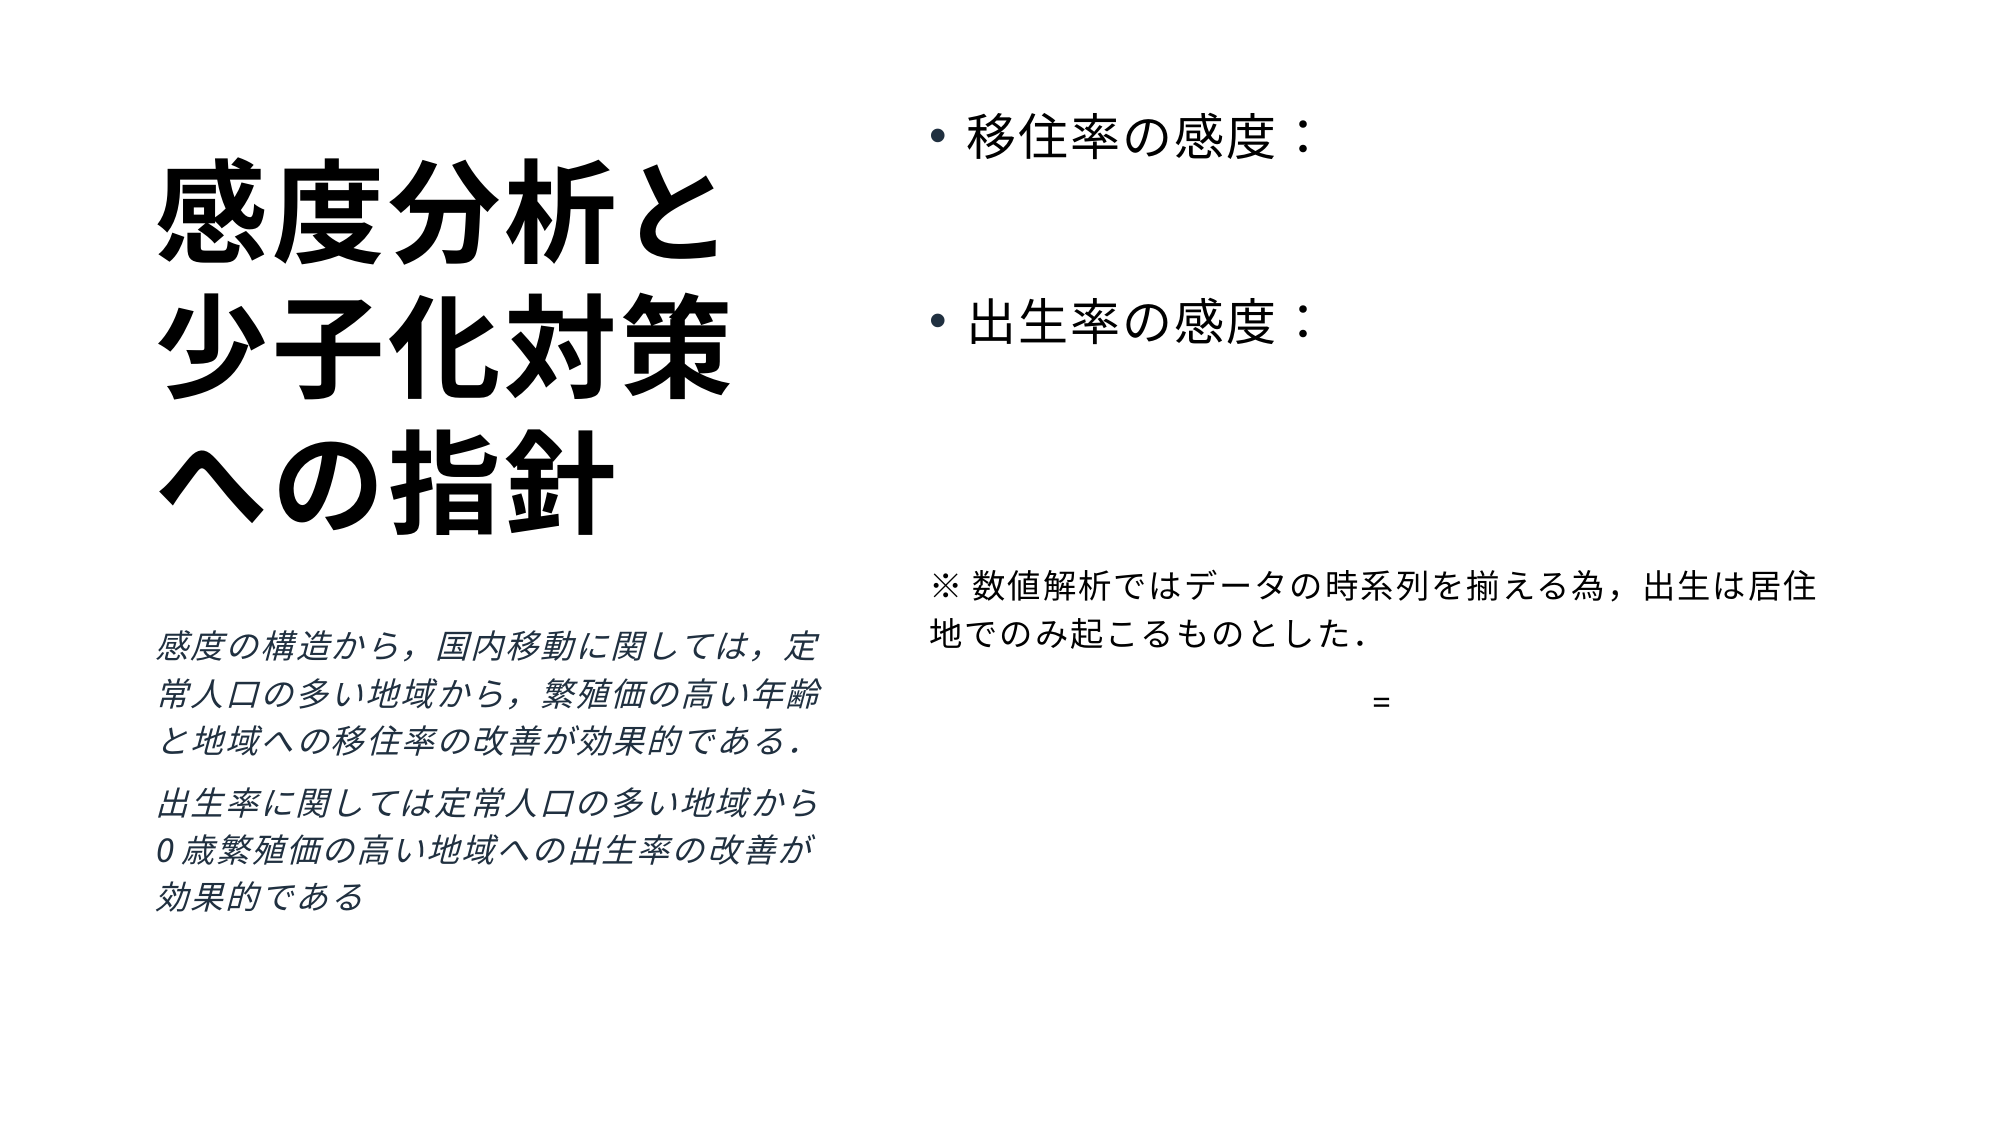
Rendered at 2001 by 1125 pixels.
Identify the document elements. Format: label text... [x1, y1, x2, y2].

title 感度分析と少子化対策への指針 [137, 75, 851, 563]
list 感度の構造から，国内移動に関しては，定常人口の多い地域から，繁殖価の高い年齢と地域への移住率の改善が効果的である． 出生率に関しては定常人口の多い地域から0歳繁殖価の高い地域への出生率の改善が効果的である [137, 600, 851, 963]
